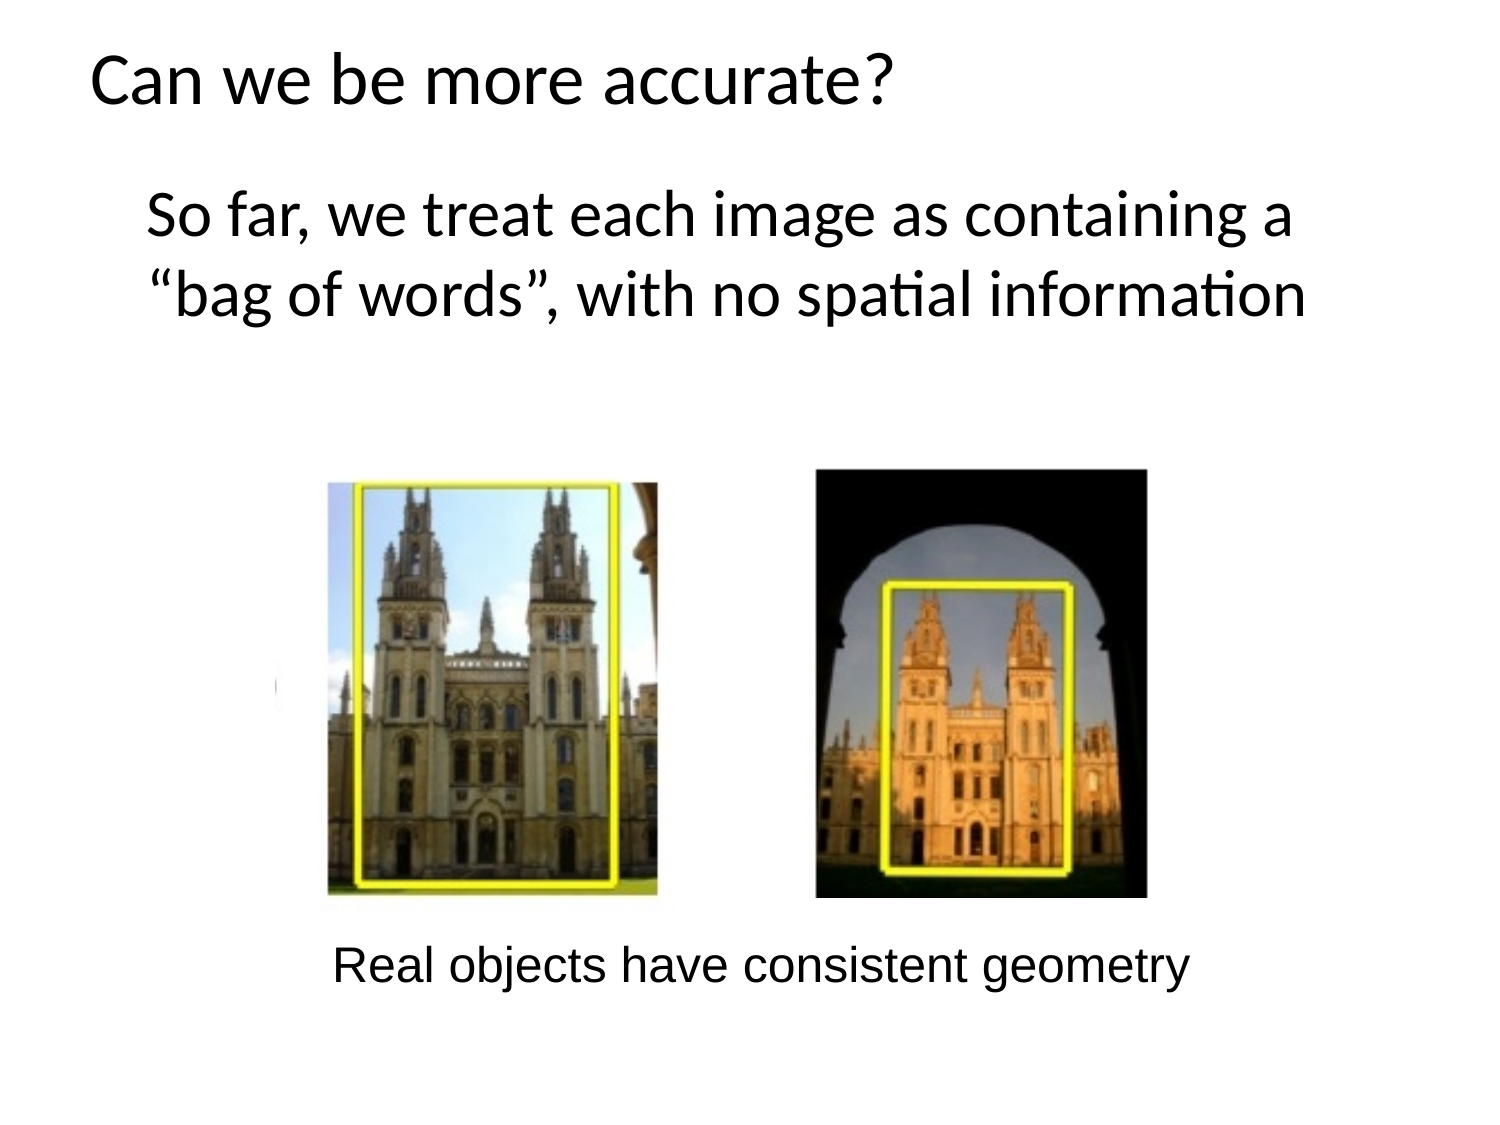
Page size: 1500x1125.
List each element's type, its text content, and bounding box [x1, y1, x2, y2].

list So far, we treat each image as containing a “bag of words”, with no spatial information [74, 162, 1426, 1006]
picture [274, 437, 676, 925]
picture [762, 423, 1184, 898]
text_box Real objects have consistent geometry [317, 924, 1206, 1000]
title Can we be more accurate? [74, 0, 1426, 151]
